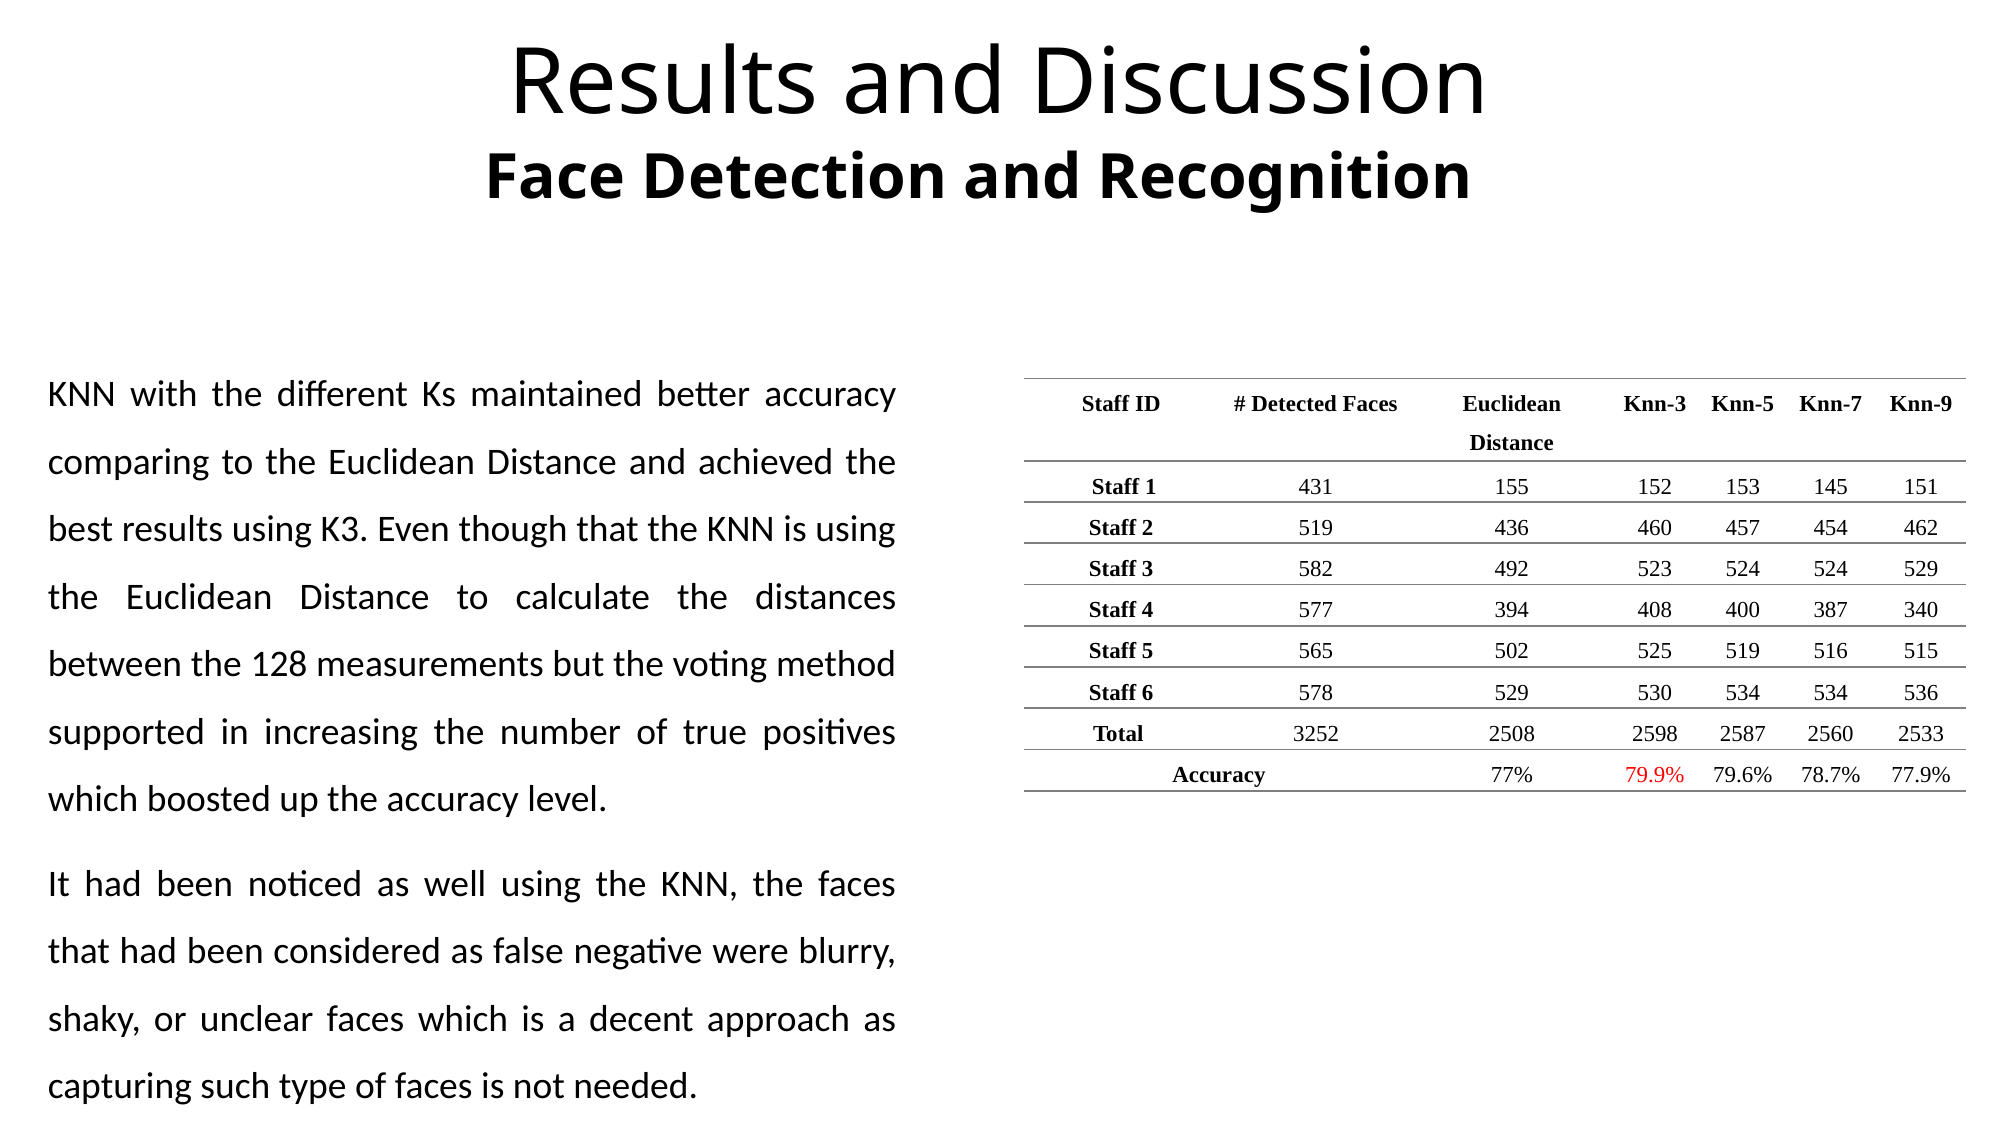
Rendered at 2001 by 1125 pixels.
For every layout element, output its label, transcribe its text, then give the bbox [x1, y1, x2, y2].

table_cell Accuracy [1024, 750, 1414, 790]
table_cell 462 [1876, 503, 1966, 542]
table_cell 524 [1700, 544, 1786, 584]
table_cell 502 [1414, 627, 1610, 666]
table_cell 3252 [1218, 709, 1414, 749]
table_cell 525 [1610, 627, 1700, 666]
table_cell 340 [1876, 585, 1966, 625]
table_header Euclidean Distance [1414, 379, 1610, 460]
table_cell 78.7% [1786, 750, 1876, 790]
table_cell 400 [1700, 585, 1786, 625]
table_cell 387 [1786, 585, 1876, 625]
table_cell 2560 [1786, 709, 1876, 749]
table_cell 77.9% [1876, 750, 1966, 790]
table_cell 524 [1786, 544, 1876, 584]
table_cell 431 [1218, 462, 1414, 501]
table_cell Staff 2 [1024, 503, 1218, 542]
table_cell 454 [1786, 503, 1876, 542]
table_cell 408 [1610, 585, 1700, 625]
table_cell 79.6% [1700, 750, 1786, 790]
table_cell 534 [1786, 668, 1876, 707]
table_header Staff ID [1024, 379, 1218, 460]
table_cell 534 [1700, 668, 1786, 707]
table_cell 519 [1700, 627, 1786, 666]
table_cell 79.9% [1610, 750, 1700, 790]
table_cell 529 [1414, 668, 1610, 707]
table_cell 2533 [1876, 709, 1966, 749]
table_cell Staff 3 [1024, 544, 1218, 584]
table_cell Staff 6 [1024, 668, 1218, 707]
table_cell Staff 1 [1024, 462, 1218, 501]
table_cell 436 [1414, 503, 1610, 542]
table_header # Detected Faces [1218, 379, 1414, 460]
table_cell 2598 [1610, 709, 1700, 749]
table_cell Total [1024, 709, 1218, 749]
table_cell 152 [1610, 462, 1700, 501]
table_header Knn-3 [1610, 379, 1700, 460]
table_cell Staff 4 [1024, 585, 1218, 625]
text_box Face Detection and Recognition [201, 90, 1623, 218]
table_cell 145 [1786, 462, 1876, 501]
table_header Knn-7 [1786, 379, 1876, 460]
table_cell 577 [1218, 585, 1414, 625]
table_cell 155 [1414, 462, 1610, 501]
table_cell 394 [1414, 585, 1610, 625]
table_header Knn-9 [1876, 379, 1966, 460]
table_cell 536 [1876, 668, 1966, 707]
text_box KNN with the different Ks maintained better accuracy comparing to the Euclidean Distance and achieved the best results using K3. Even though that the KNN is using the Euclidean Distance to calculate the distances between the 128 measurements but the voting method supported in increasing the number of true positives which boosted up the accuracy level. It had been noticed as well using the KNN, the faces that had been considered as false negative were blurry, shaky, or unclear faces which is a decent approach as capturing such type of faces is not needed. [33, 339, 913, 1114]
table_cell 519 [1218, 503, 1414, 542]
table_cell 529 [1876, 544, 1966, 584]
table_cell 530 [1610, 668, 1700, 707]
text_box Results and Discussion [324, 0, 1676, 139]
table_cell 515 [1876, 627, 1966, 666]
table_cell 578 [1218, 668, 1414, 707]
table_cell 582 [1218, 544, 1414, 584]
table_cell 77% [1414, 750, 1610, 790]
table_cell Staff 5 [1024, 627, 1218, 666]
table_cell 2508 [1414, 709, 1610, 749]
table_cell 457 [1700, 503, 1786, 542]
table_cell 2587 [1700, 709, 1786, 749]
table_cell 460 [1610, 503, 1700, 542]
table_cell 153 [1700, 462, 1786, 501]
table_cell 516 [1786, 627, 1876, 666]
table_cell 523 [1610, 544, 1700, 584]
table_cell 565 [1218, 627, 1414, 666]
table_header Knn-5 [1700, 379, 1786, 460]
table_cell 492 [1414, 544, 1610, 584]
table_cell 151 [1876, 462, 1966, 501]
